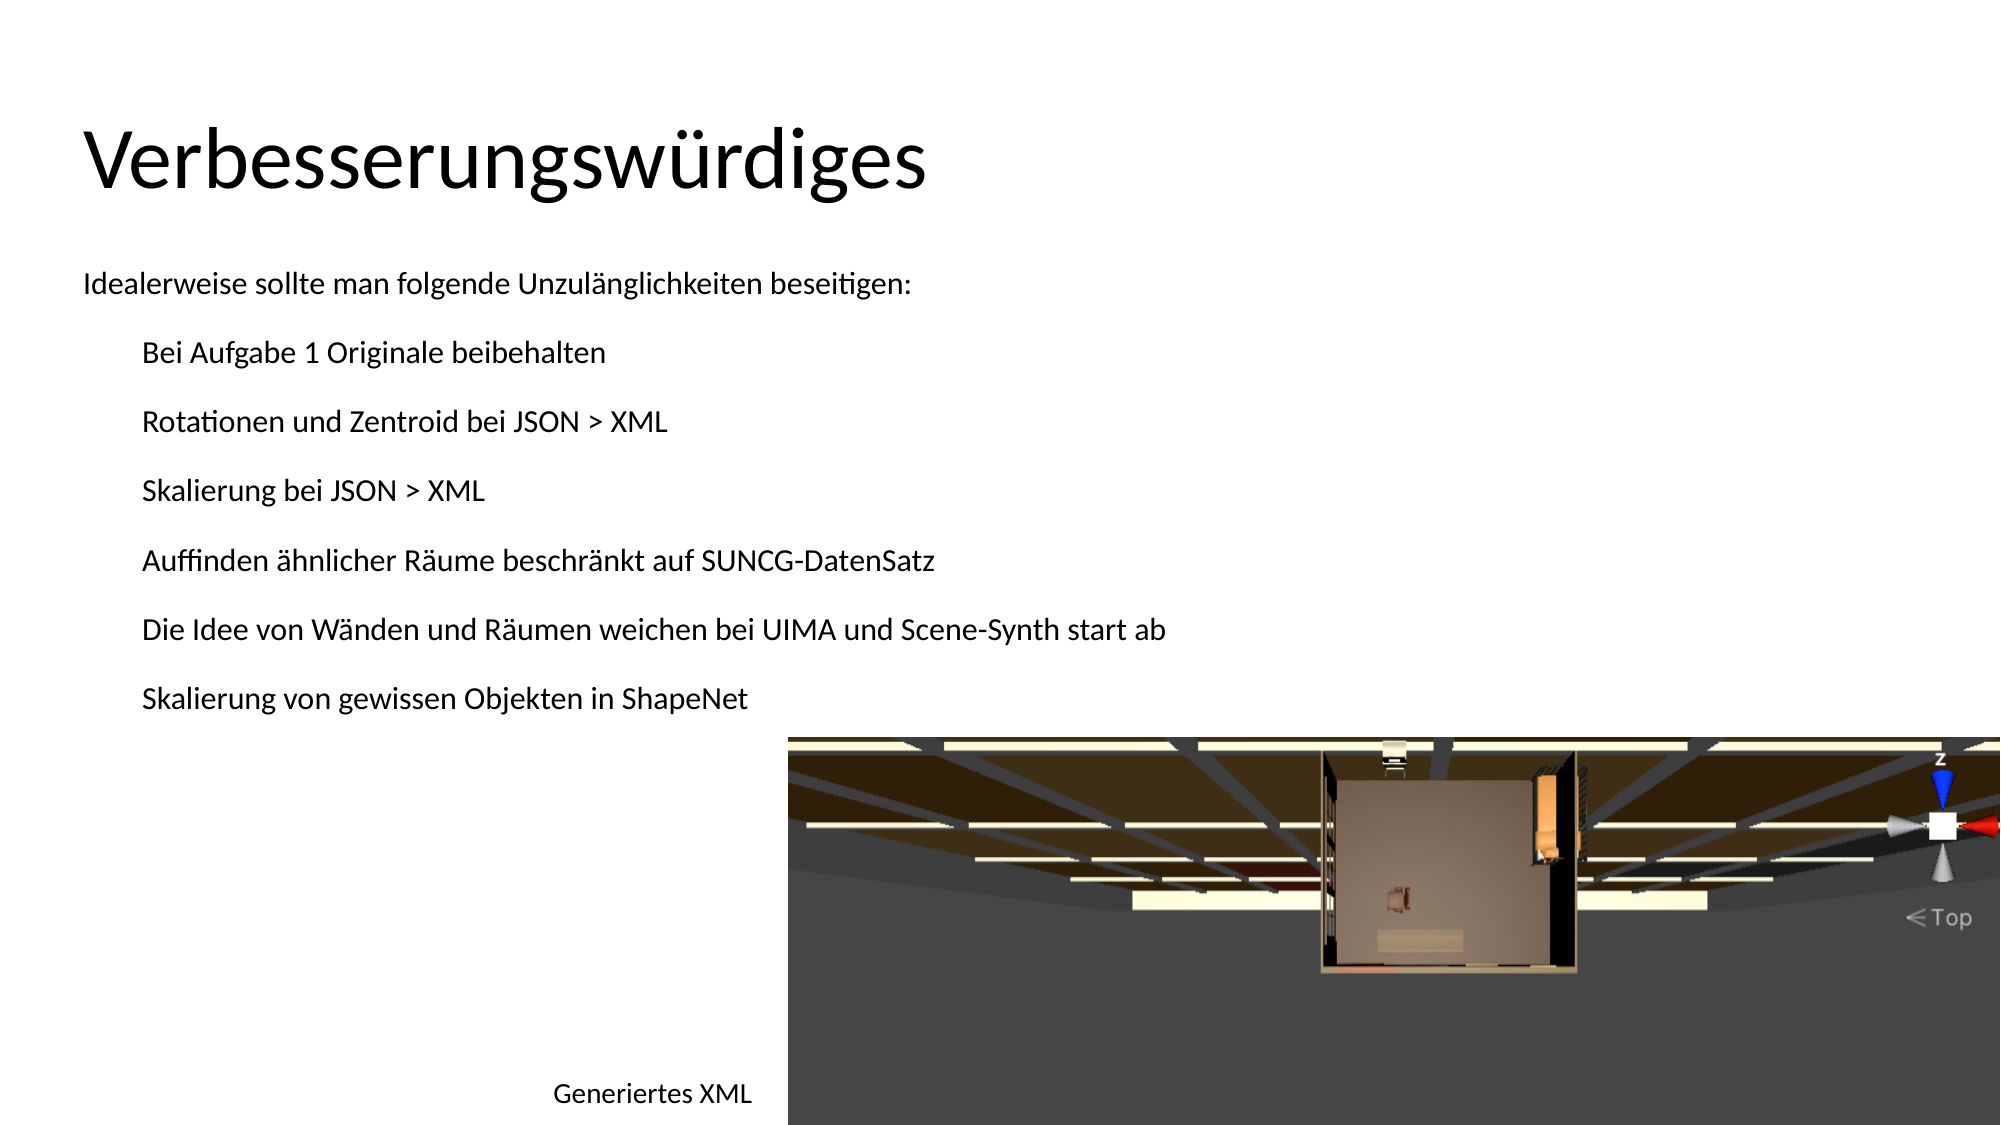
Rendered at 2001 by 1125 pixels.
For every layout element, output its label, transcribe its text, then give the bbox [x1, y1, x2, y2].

text_box Generiertes XML [538, 1059, 783, 1125]
title Verbesserungswürdiges [68, 97, 1932, 223]
list Idealerweise sollte man folgende Unzulänglichkeiten beseitigen: Bei Aufgabe 1 Originale beibehalten Rotationen und Zentroid bei JSON > XML Skalierung bei JSON > XML Auffinden ähnlicher Räume beschränkt auf SUNCG-DatenSatz Die Idee von Wänden und Räumen weichen bei UIMA und Scene-Synth start ab Skalierung von gewissen Objekten in ShapeNet [68, 252, 1932, 738]
picture [788, 737, 2000, 1125]
